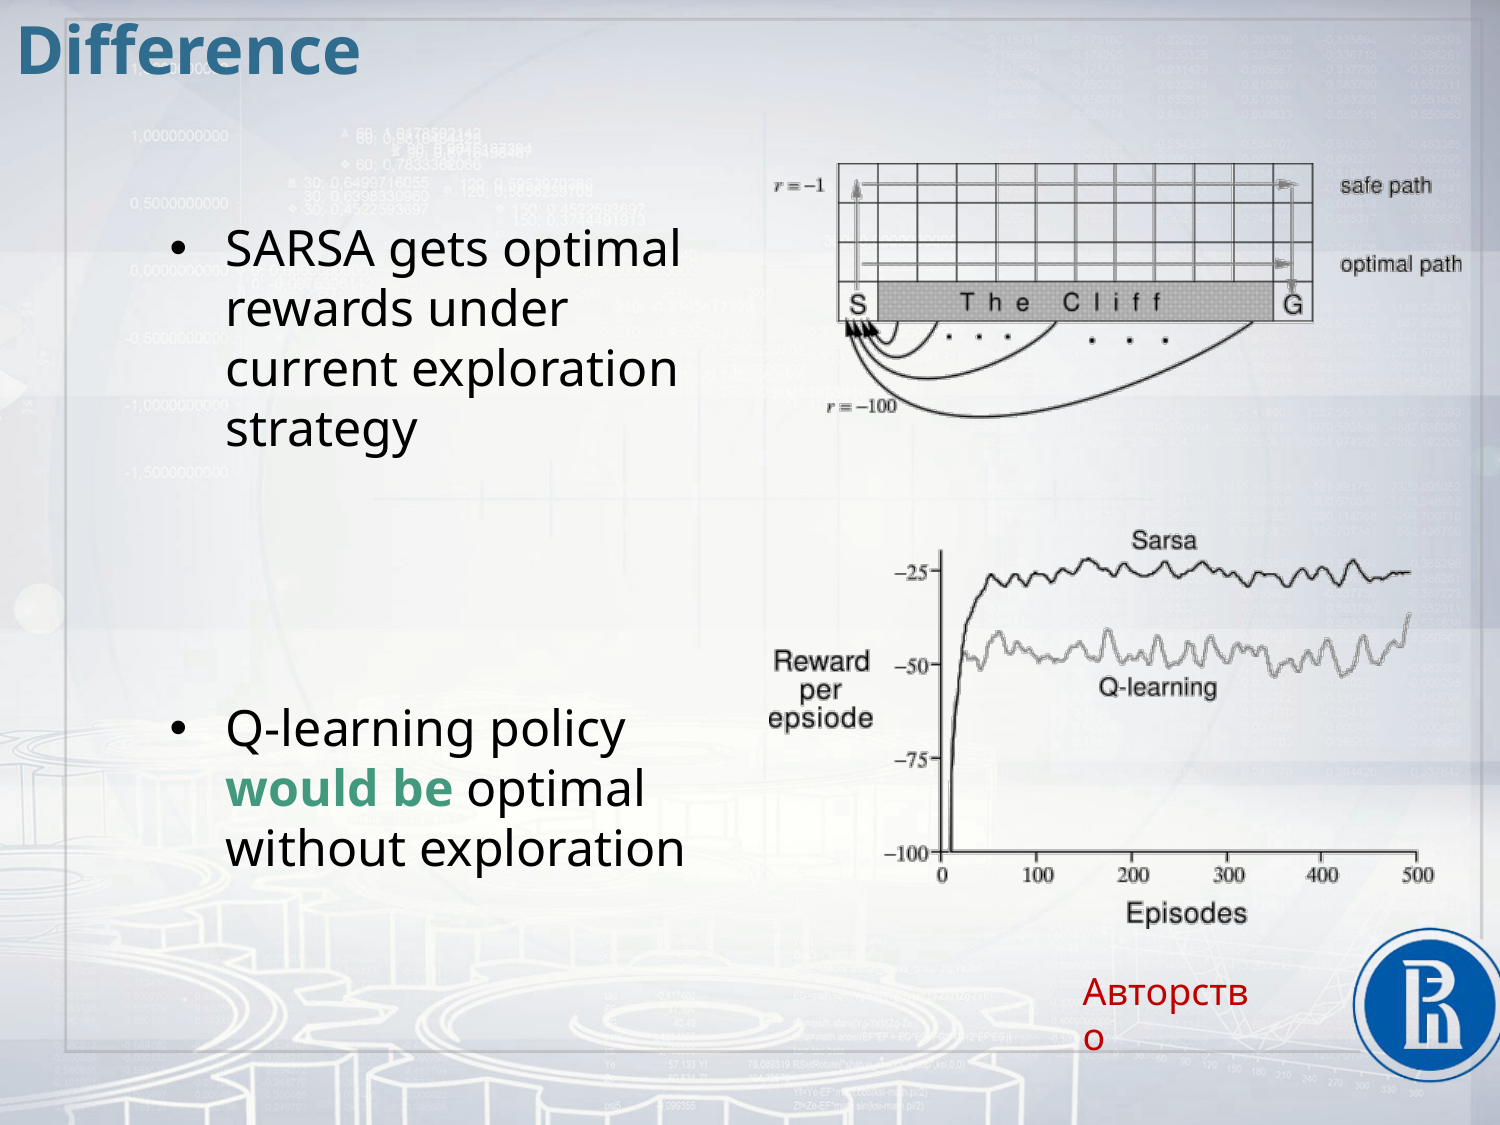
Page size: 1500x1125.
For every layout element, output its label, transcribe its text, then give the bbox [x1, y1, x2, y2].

text_box SARSA gets optimal rewards under current exploration strategy Q-learning policy would be optimal without exploration [135, 149, 715, 831]
picture [0, 102, 1500, 1125]
text_box Авторство [1067, 960, 1271, 1022]
text_box Difference [0, 0, 1500, 102]
